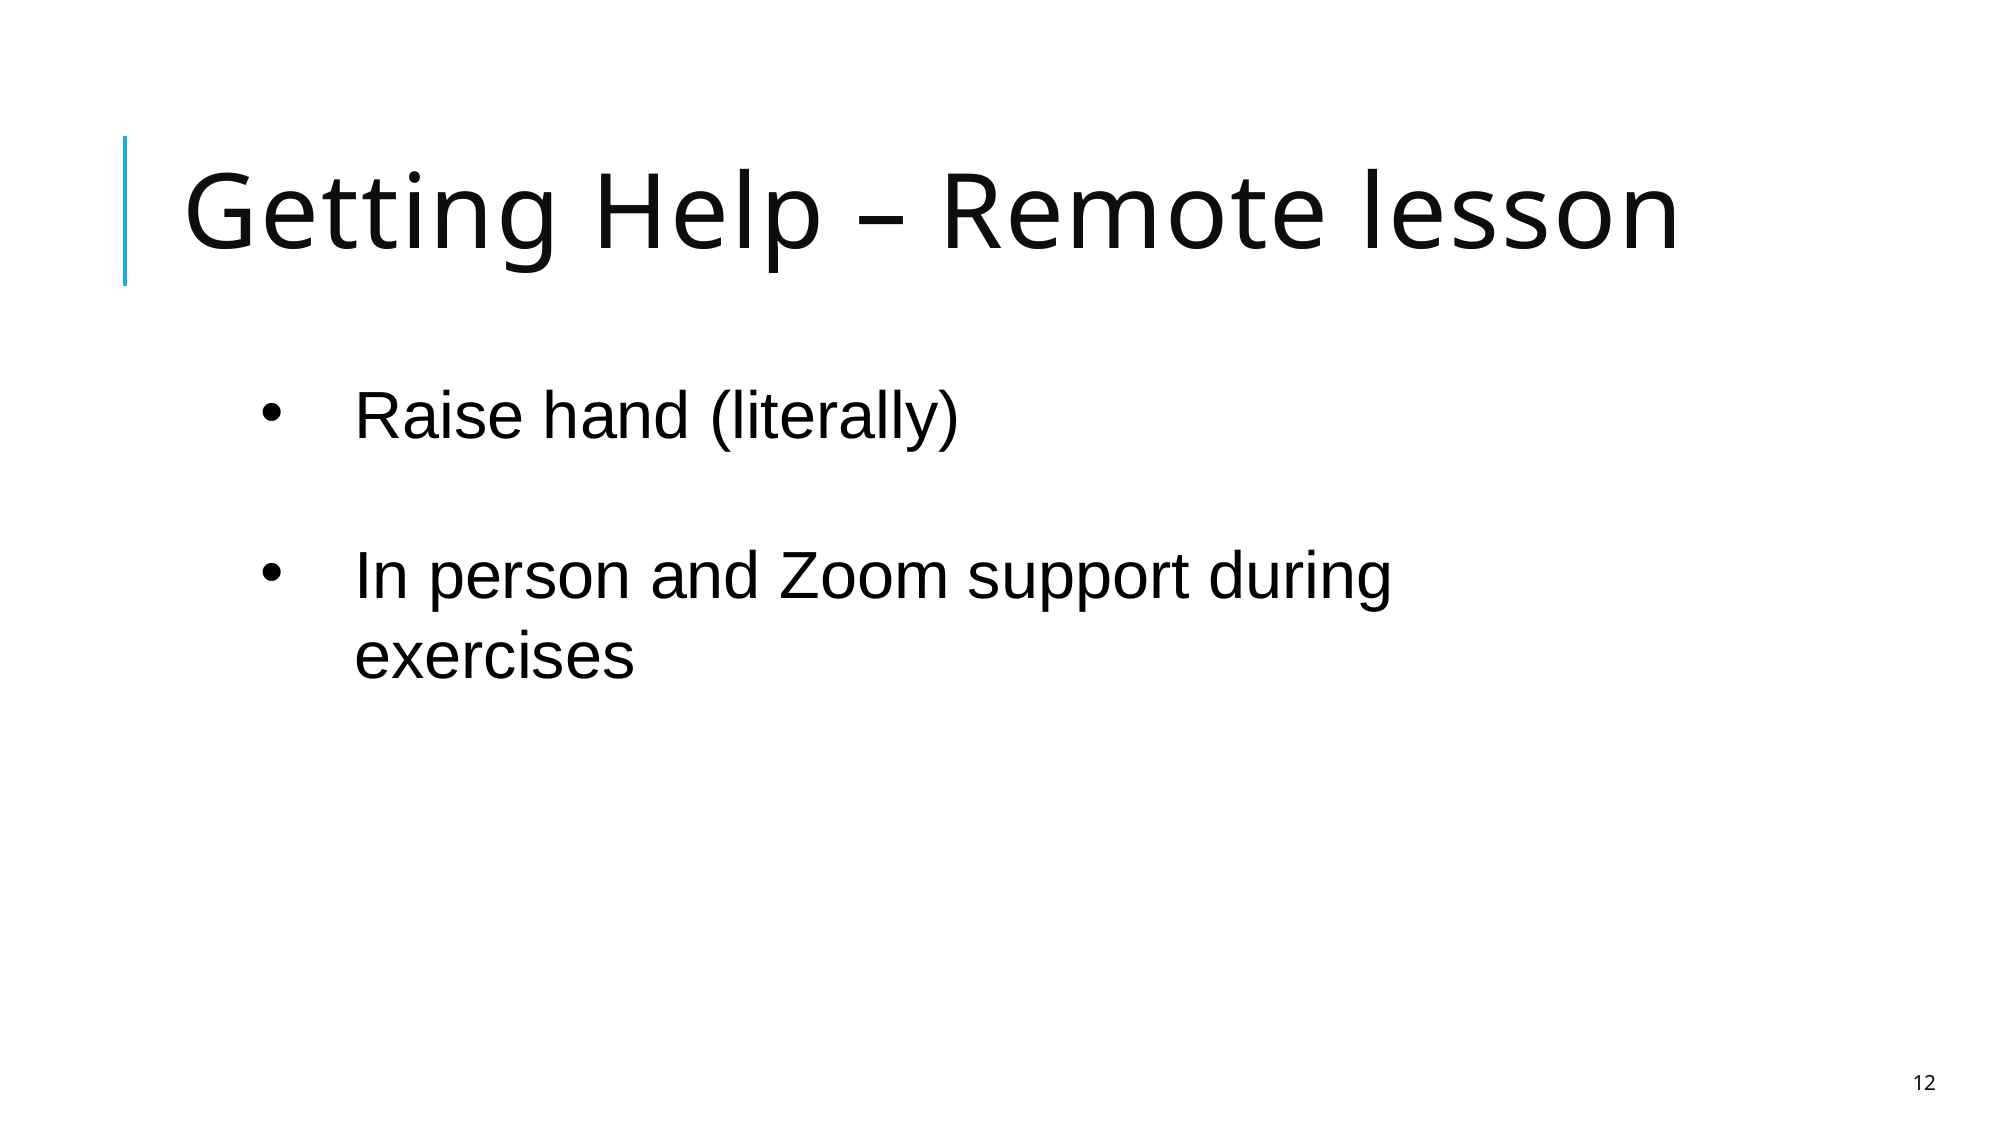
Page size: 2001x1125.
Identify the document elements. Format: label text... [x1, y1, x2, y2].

text_box Raise hand (literally) In person and Zoom support during exercises [245, 364, 1597, 939]
title Getting Help – Remote lesson [168, 96, 1763, 342]
slide_number 12 [1897, 1061, 1979, 1107]
